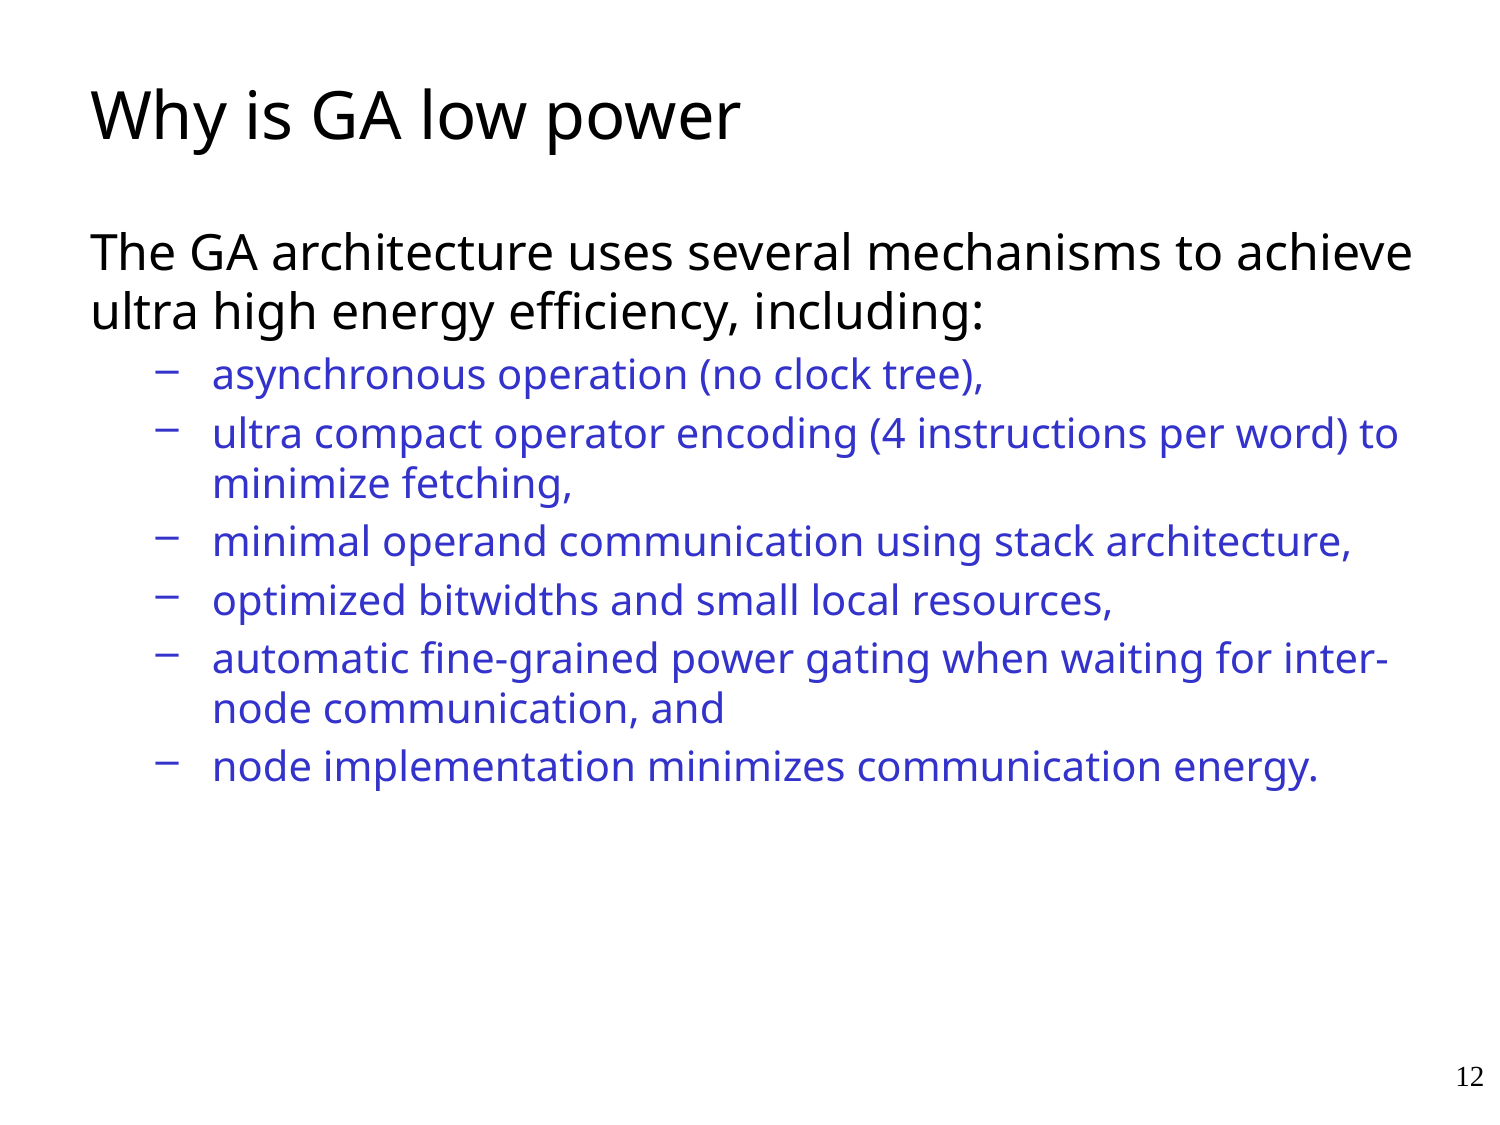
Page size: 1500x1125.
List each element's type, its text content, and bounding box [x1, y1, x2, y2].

slide_number 12 [1187, 1049, 1500, 1125]
title Why is GA low power [75, 37, 1400, 188]
list The GA architecture uses several mechanisms to achieve ultra high energy efficiency, including: asynchronous operation (no clock tree), ultra compact operator encoding (4 instructions per word) to minimize fetching, minimal operand communication using stack architecture, optimized bitwidths and small local resources, automatic fine-grained power gating when waiting for inter-node communication, and node implementation minimizes communication energy. [75, 212, 1438, 988]
